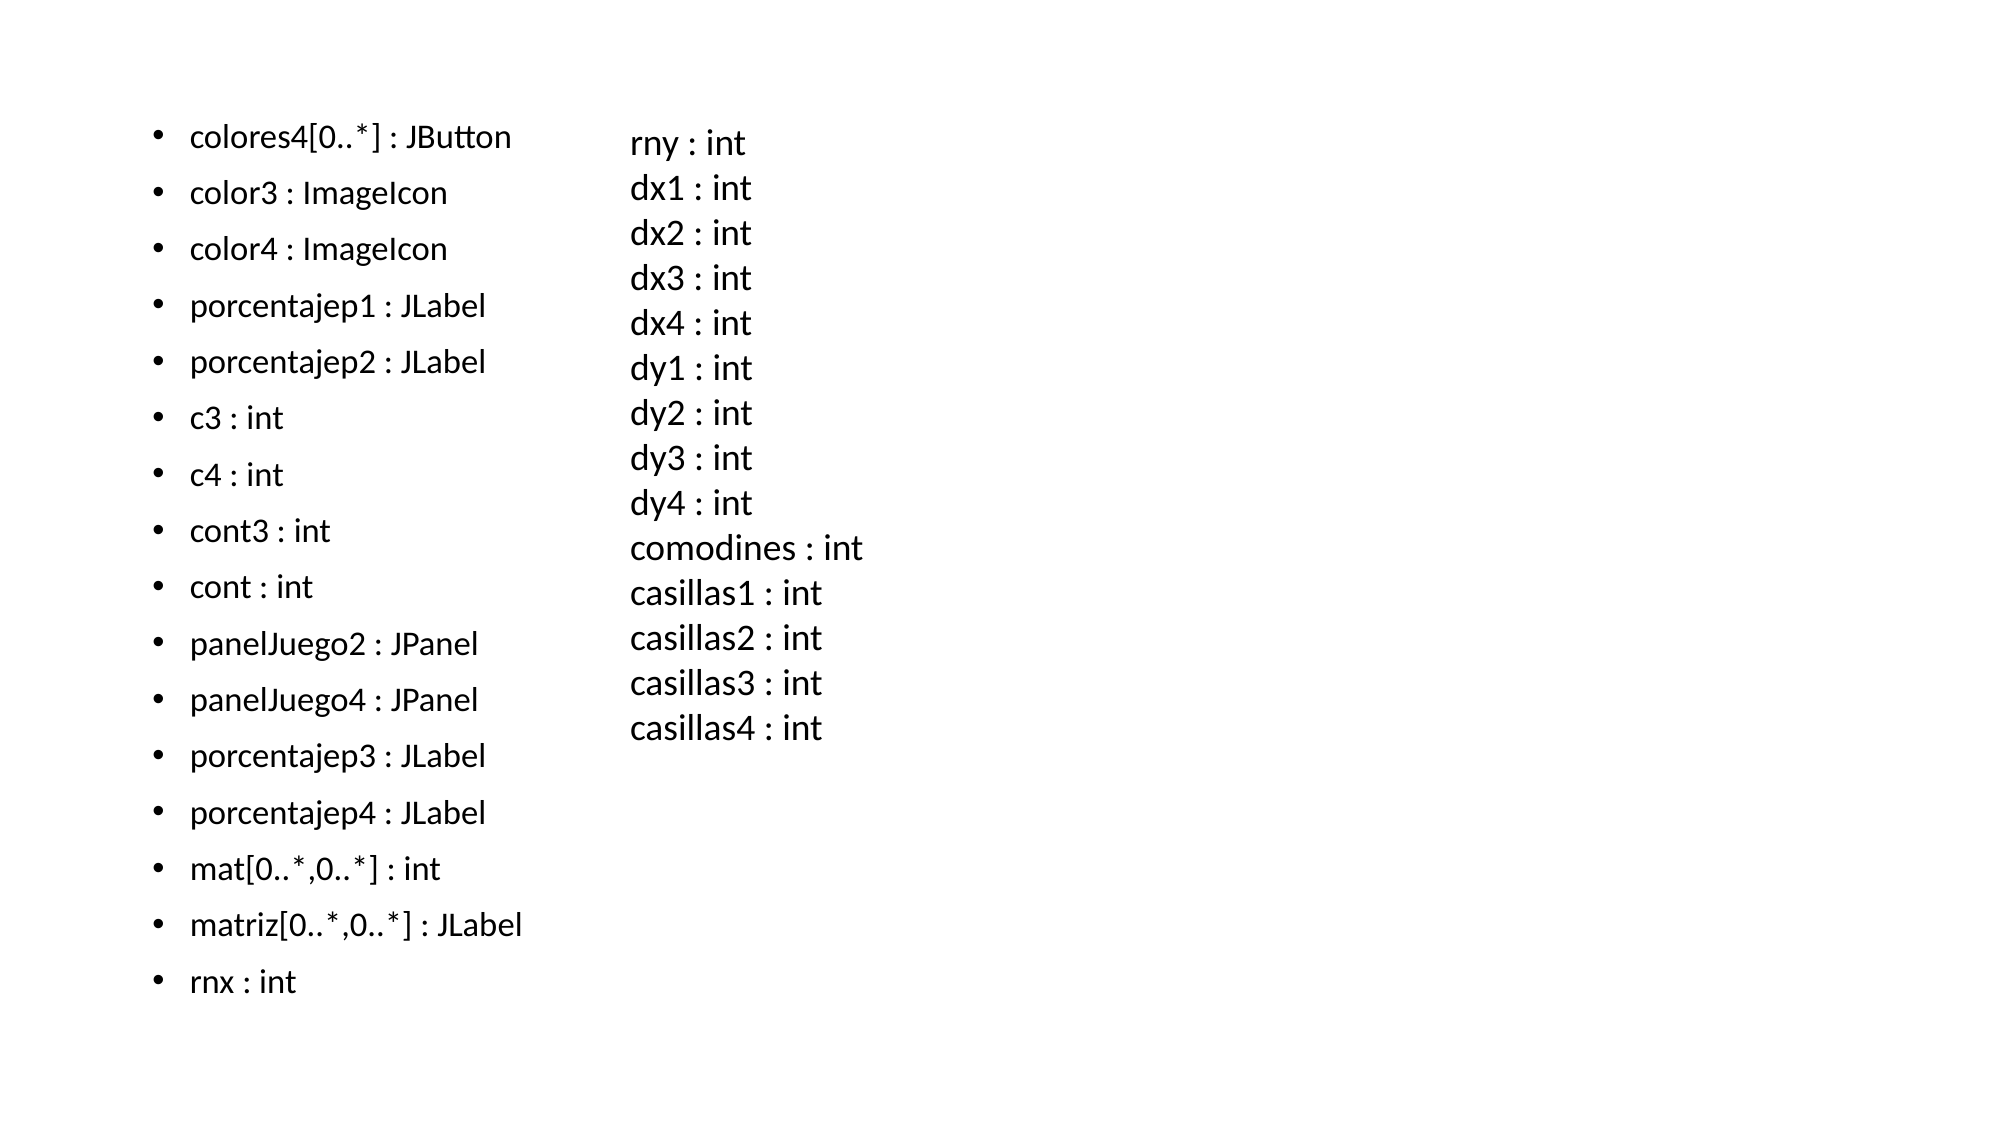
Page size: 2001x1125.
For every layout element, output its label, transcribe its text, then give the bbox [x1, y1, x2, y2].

list colores4[0..*] : JButton color3 : ImageIcon color4 : ImageIcon porcentajep1 : JLabel porcentajep2 : JLabel c3 : int c4 : int cont3 : int cont : int panelJuego2 : JPanel panelJuego4 : JPanel porcentajep3 : JLabel porcentajep4 : JLabel mat[0..*,0..*] : int matriz[0..*,0..*] : JLabel rnx : int [137, 110, 683, 1014]
text_box rny : int dx1 : int dx2 : int dx3 : int dx4 : int dy1 : int dy2 : int dy3 : int dy4 : int comodines : int casillas1 : int casillas2 : int casillas3 : int casillas4 : int [615, 110, 1216, 756]
